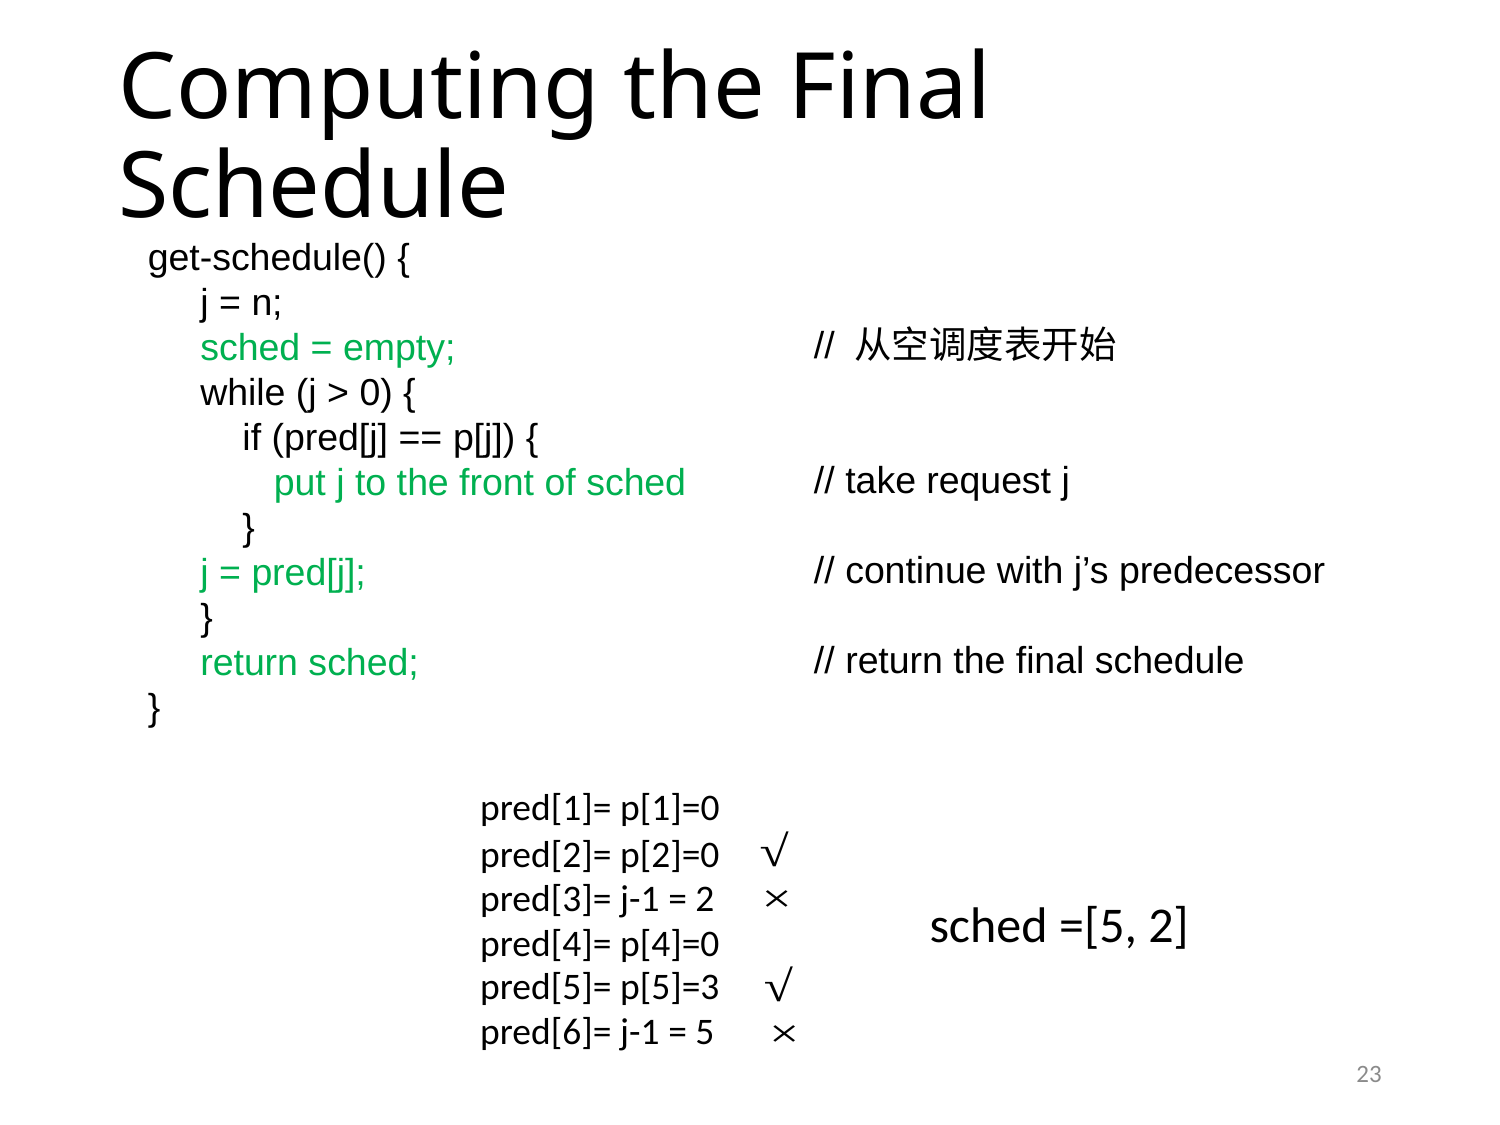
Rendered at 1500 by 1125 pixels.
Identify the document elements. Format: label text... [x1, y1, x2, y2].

text_box pred[5]= p[5]=3 [465, 954, 735, 1015]
text_box pred[3]= j-1 = 2 [465, 866, 730, 911]
text_box pred[6]= j-1 = 5 [465, 999, 730, 1060]
text_box pred[4]= p[4]=0 [465, 911, 735, 954]
text_box pred[1]= p[1]=0 [465, 775, 735, 822]
text_box pred[2]= p[2]=0 [465, 822, 735, 882]
text_box // 从空调度表开始 // take request j // continue with j’s predecessor // return the final schedule [736, 313, 1487, 689]
slide_number 23 [1059, 1042, 1397, 1103]
title Computing the Final Schedule [103, 59, 1397, 217]
text_box get-schedule() { j = n; sched = empty; while (j > 0) { if (pred[j] == p[j]) { put j to the front of sched } j = pred[j]; } return sched; } [133, 225, 1367, 736]
text_box sched =[5, 2] [914, 885, 1204, 961]
